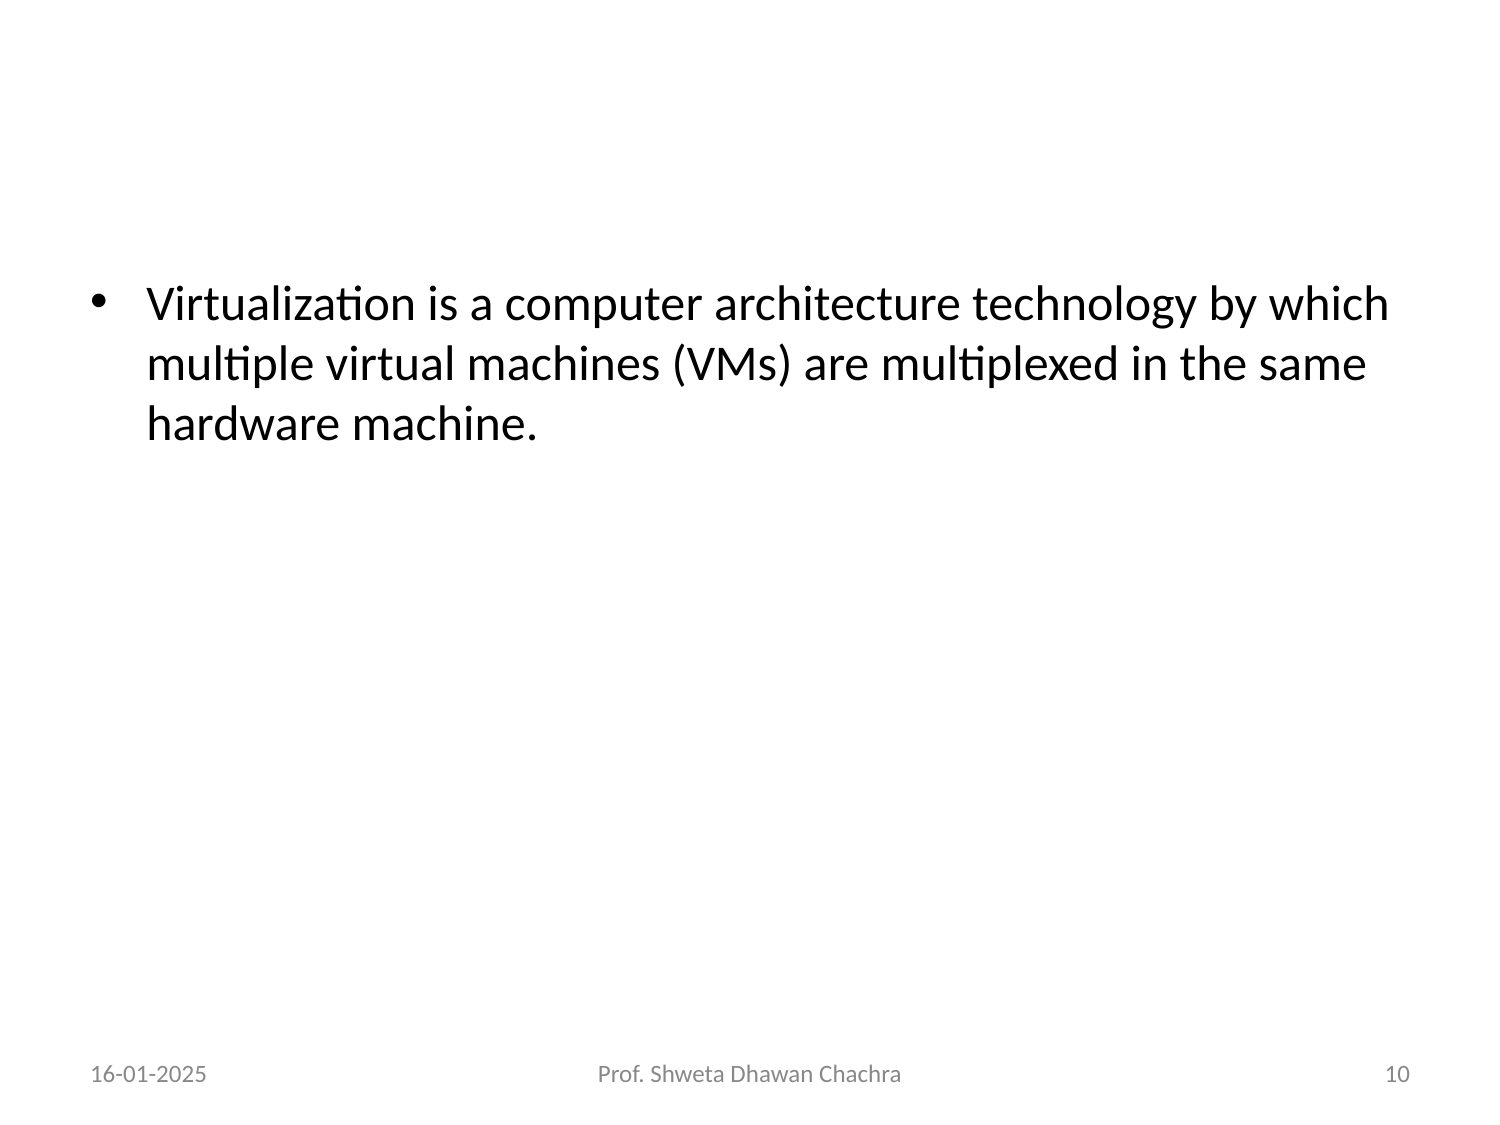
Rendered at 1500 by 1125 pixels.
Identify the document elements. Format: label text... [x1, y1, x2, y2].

footer Prof. Shweta Dhawan Chachra [512, 1042, 988, 1103]
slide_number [75, 1042, 425, 1103]
slide_number ‹#› [1074, 1042, 1425, 1103]
list Virtualization is a computer architecture technology by which multiple virtual machines (VMs) are multiplexed in the same hardware machine. [75, 262, 1425, 1005]
